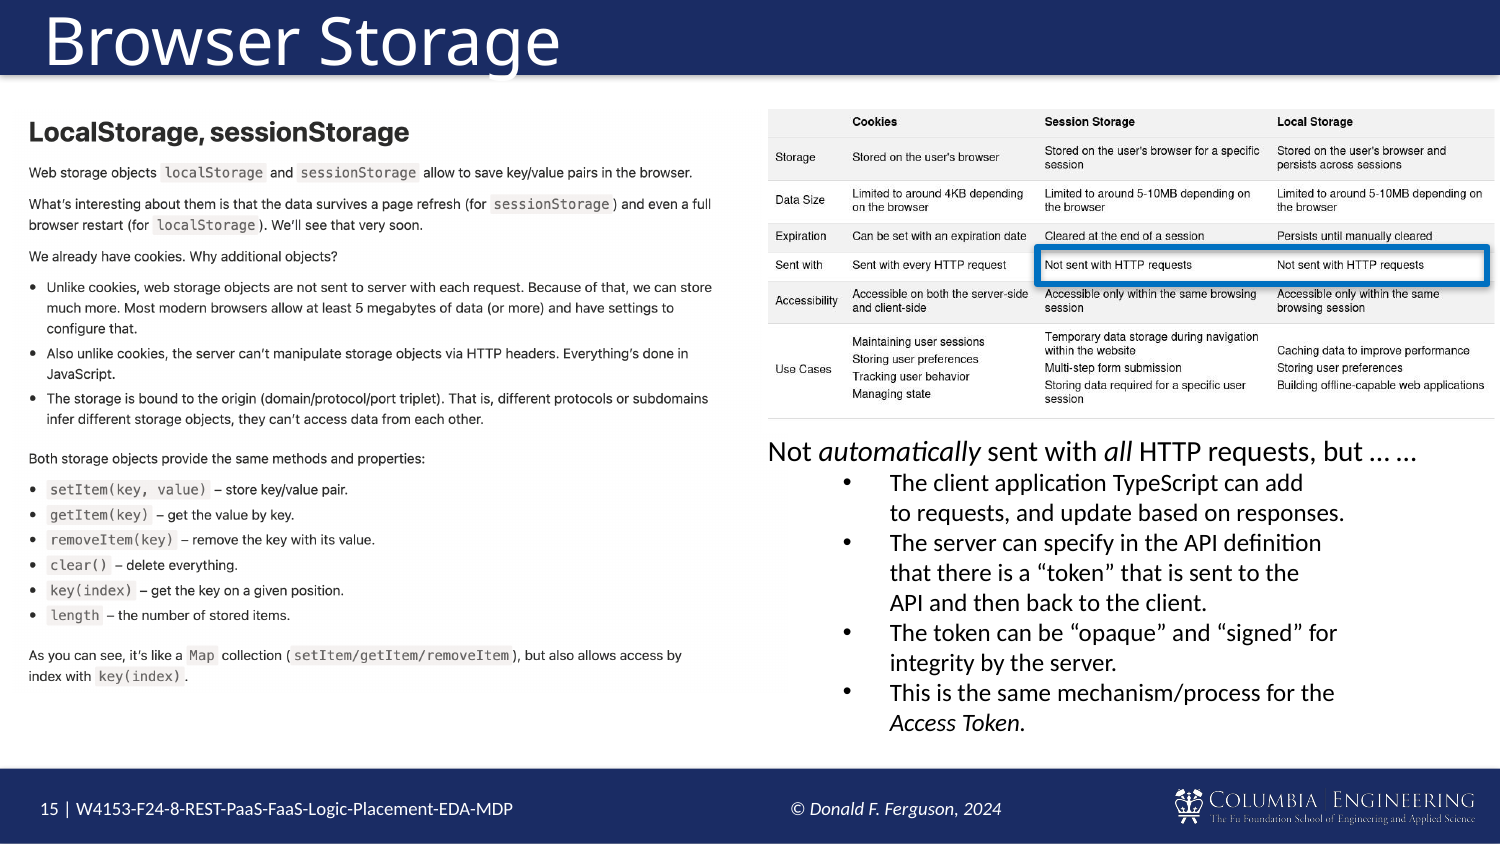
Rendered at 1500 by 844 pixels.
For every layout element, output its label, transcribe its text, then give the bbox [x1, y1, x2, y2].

picture [12, 103, 1500, 693]
text_box Not automatically sent with all HTTP requests, but … … The client application TypeScript can add to requests, and update based on responses. The server can specify in the API definition that there is a “token” that is sent to the API and then back to the client. The token can be “opaque” and “signed” for integrity by the server. This is the same mechanism/process for the Access Token. [753, 440, 1432, 744]
title Browser Storage [28, 0, 1450, 73]
